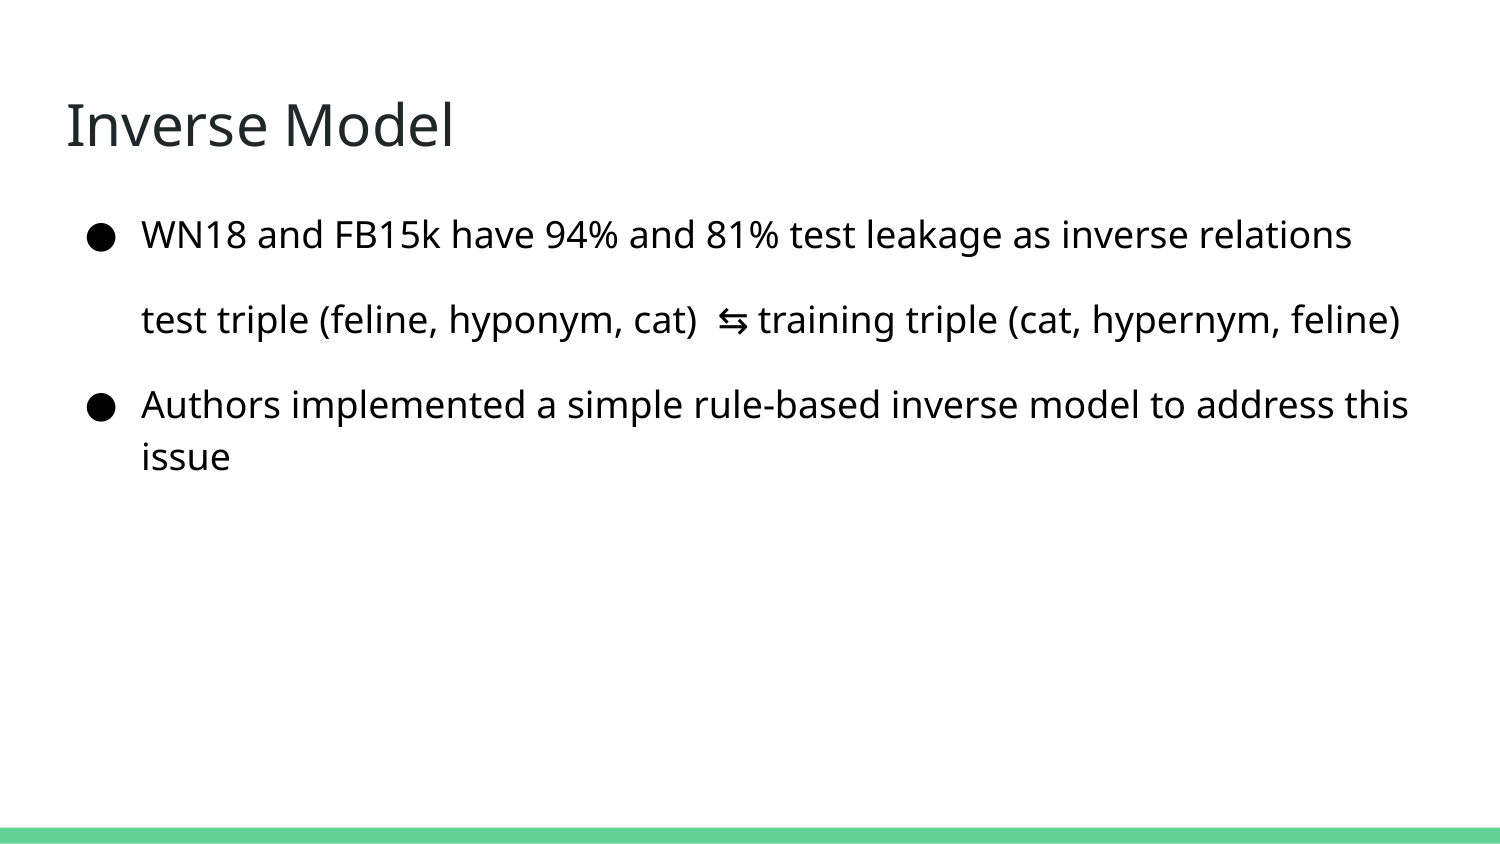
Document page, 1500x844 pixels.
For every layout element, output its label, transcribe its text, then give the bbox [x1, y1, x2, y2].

title Inverse Model [51, 72, 1449, 167]
list WN18 and FB15k have 94% and 81% test leakage as inverse relations test triple (feline, hyponym, cat) ⇆ training triple (cat, hypernym, feline) Authors implemented a simple rule-based inverse model to address this issue [51, 189, 1449, 750]
